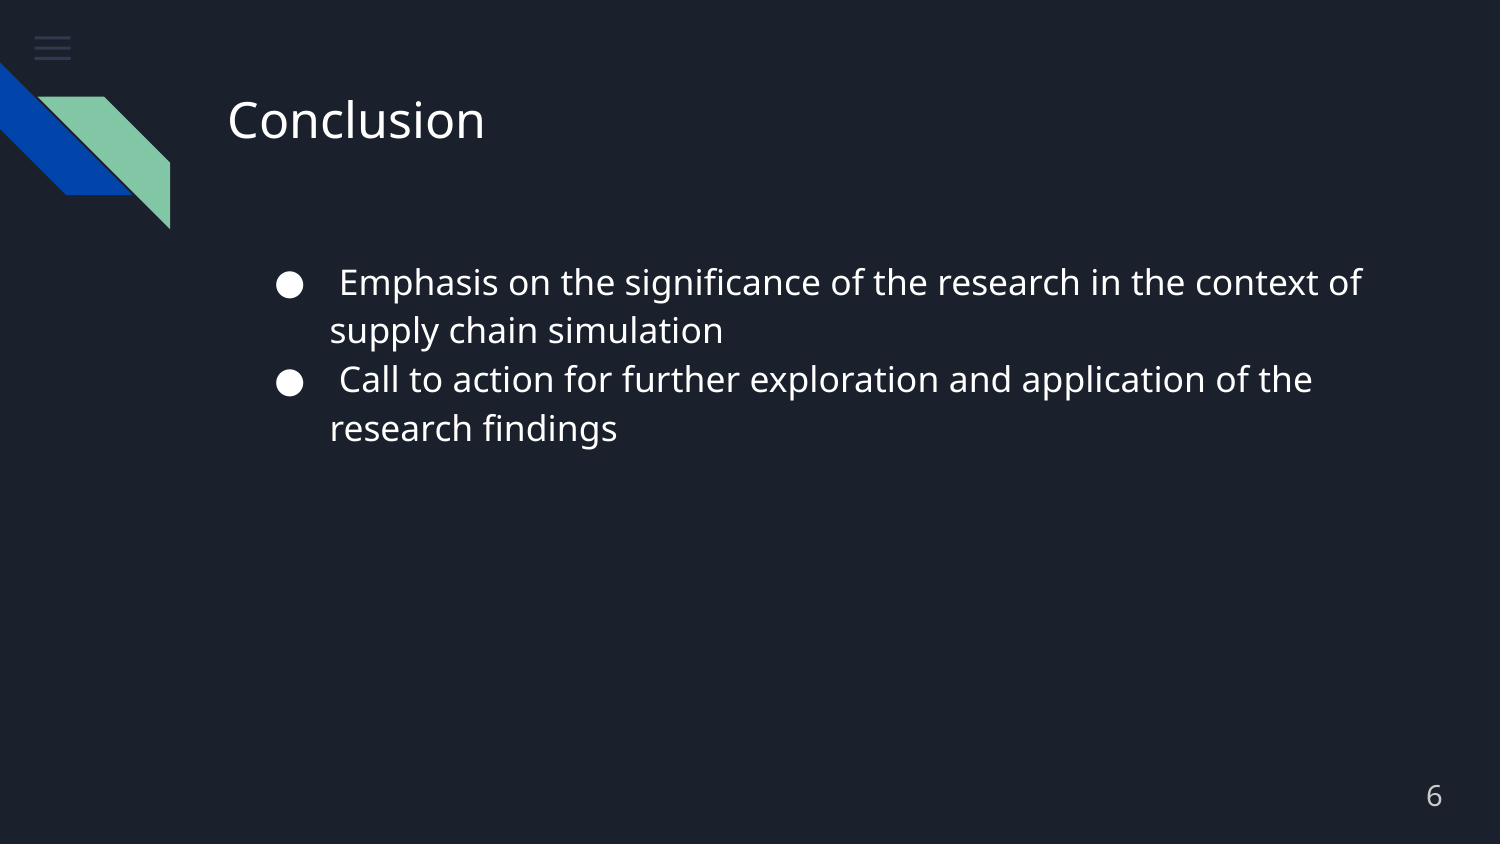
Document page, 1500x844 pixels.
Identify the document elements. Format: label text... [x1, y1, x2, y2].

title Conclusion [212, 64, 1368, 215]
text_box Emphasis on the significance of the research in the context of supply chain simulation Call to action for further exploration and application of the research findings [239, 238, 1395, 663]
text_box 6 [1411, 762, 1466, 828]
